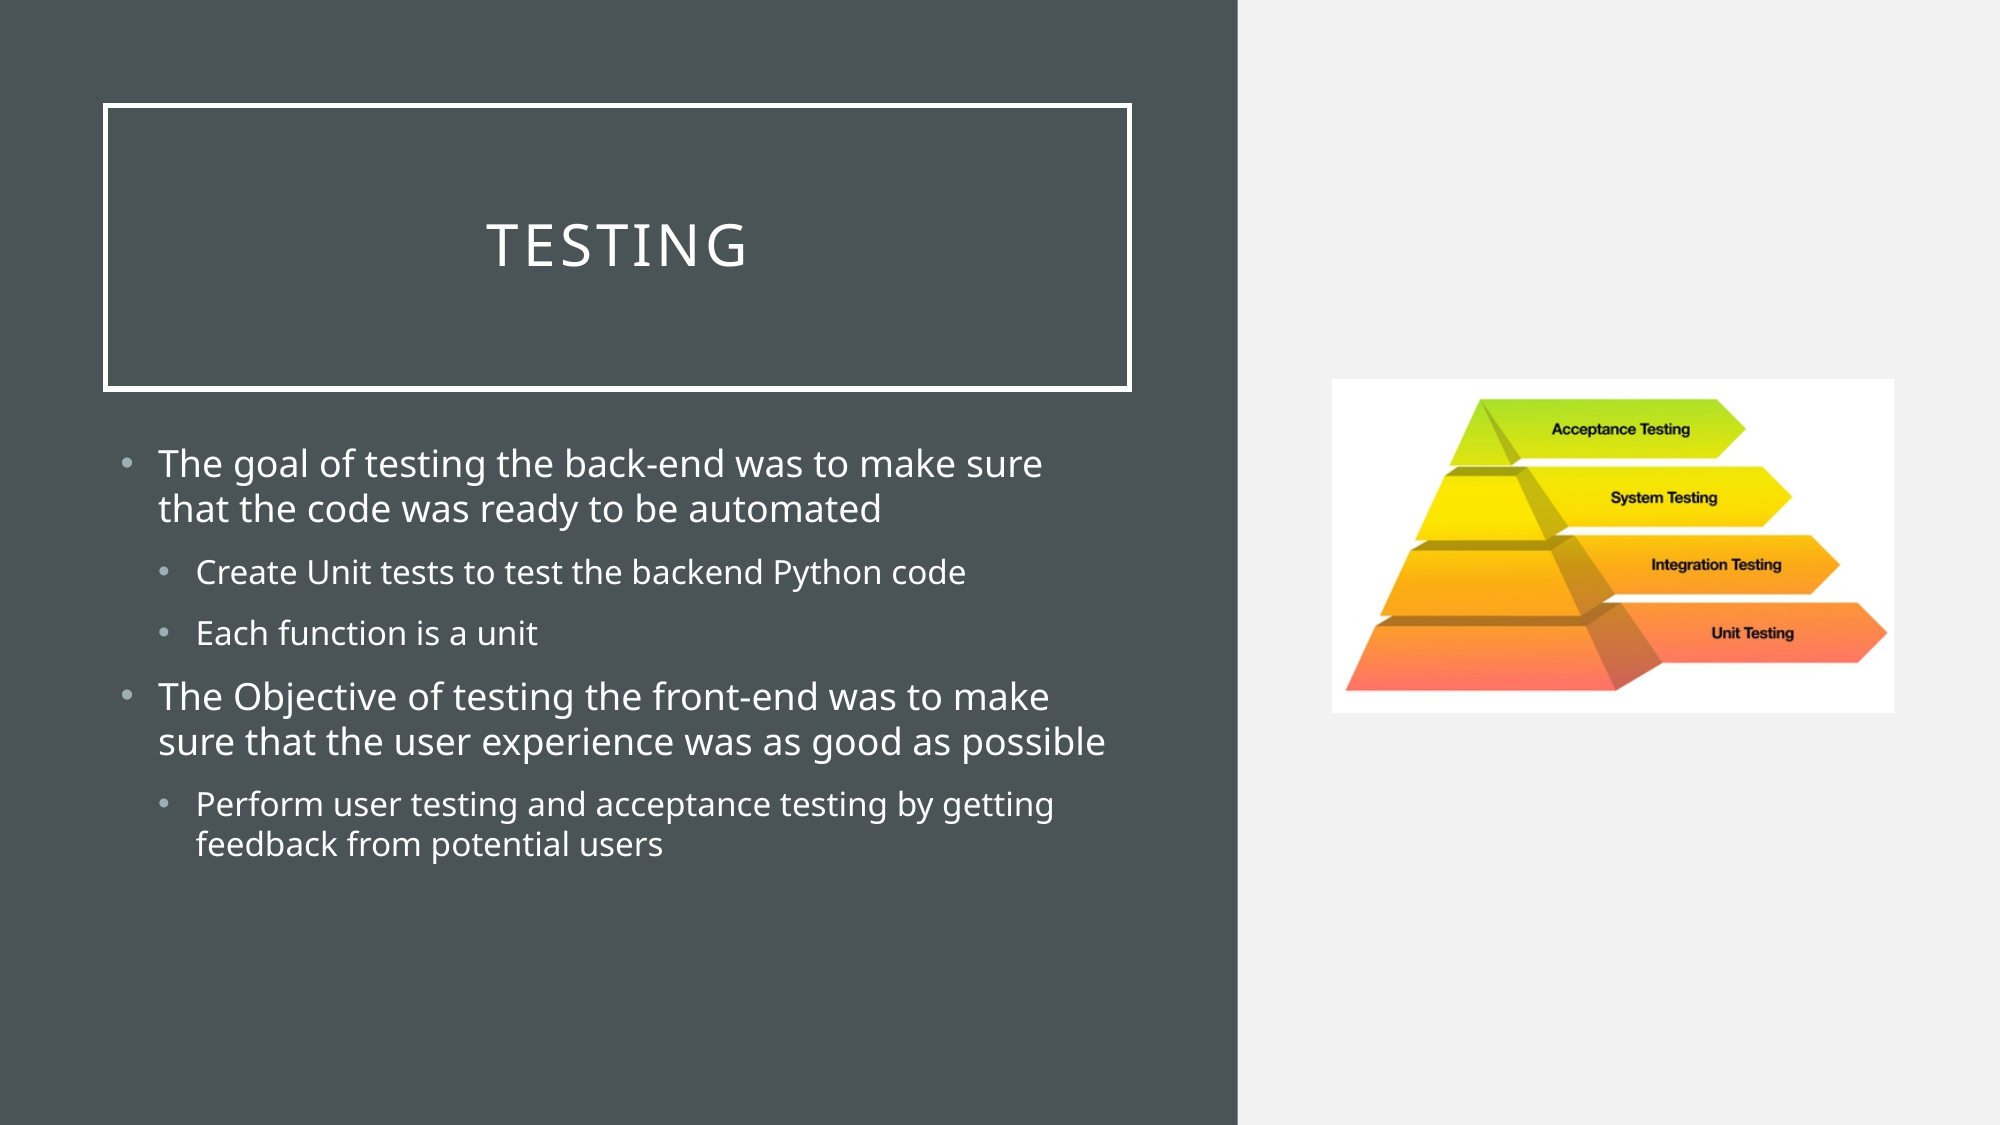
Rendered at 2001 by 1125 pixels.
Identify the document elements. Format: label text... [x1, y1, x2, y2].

text_box [1238, 0, 2000, 1125]
picture [1331, 379, 1895, 713]
title Testing [103, 103, 1132, 392]
text_box [0, 0, 1238, 1125]
list The goal of testing the back-end was to make sure that the code was ready to be automated Create Unit tests to test the backend Python code Each function is a unit The Objective of testing the front-end was to make sure that the user experience was as good as possible Perform user testing and acceptance testing by getting feedback from potential users [105, 432, 1130, 994]
